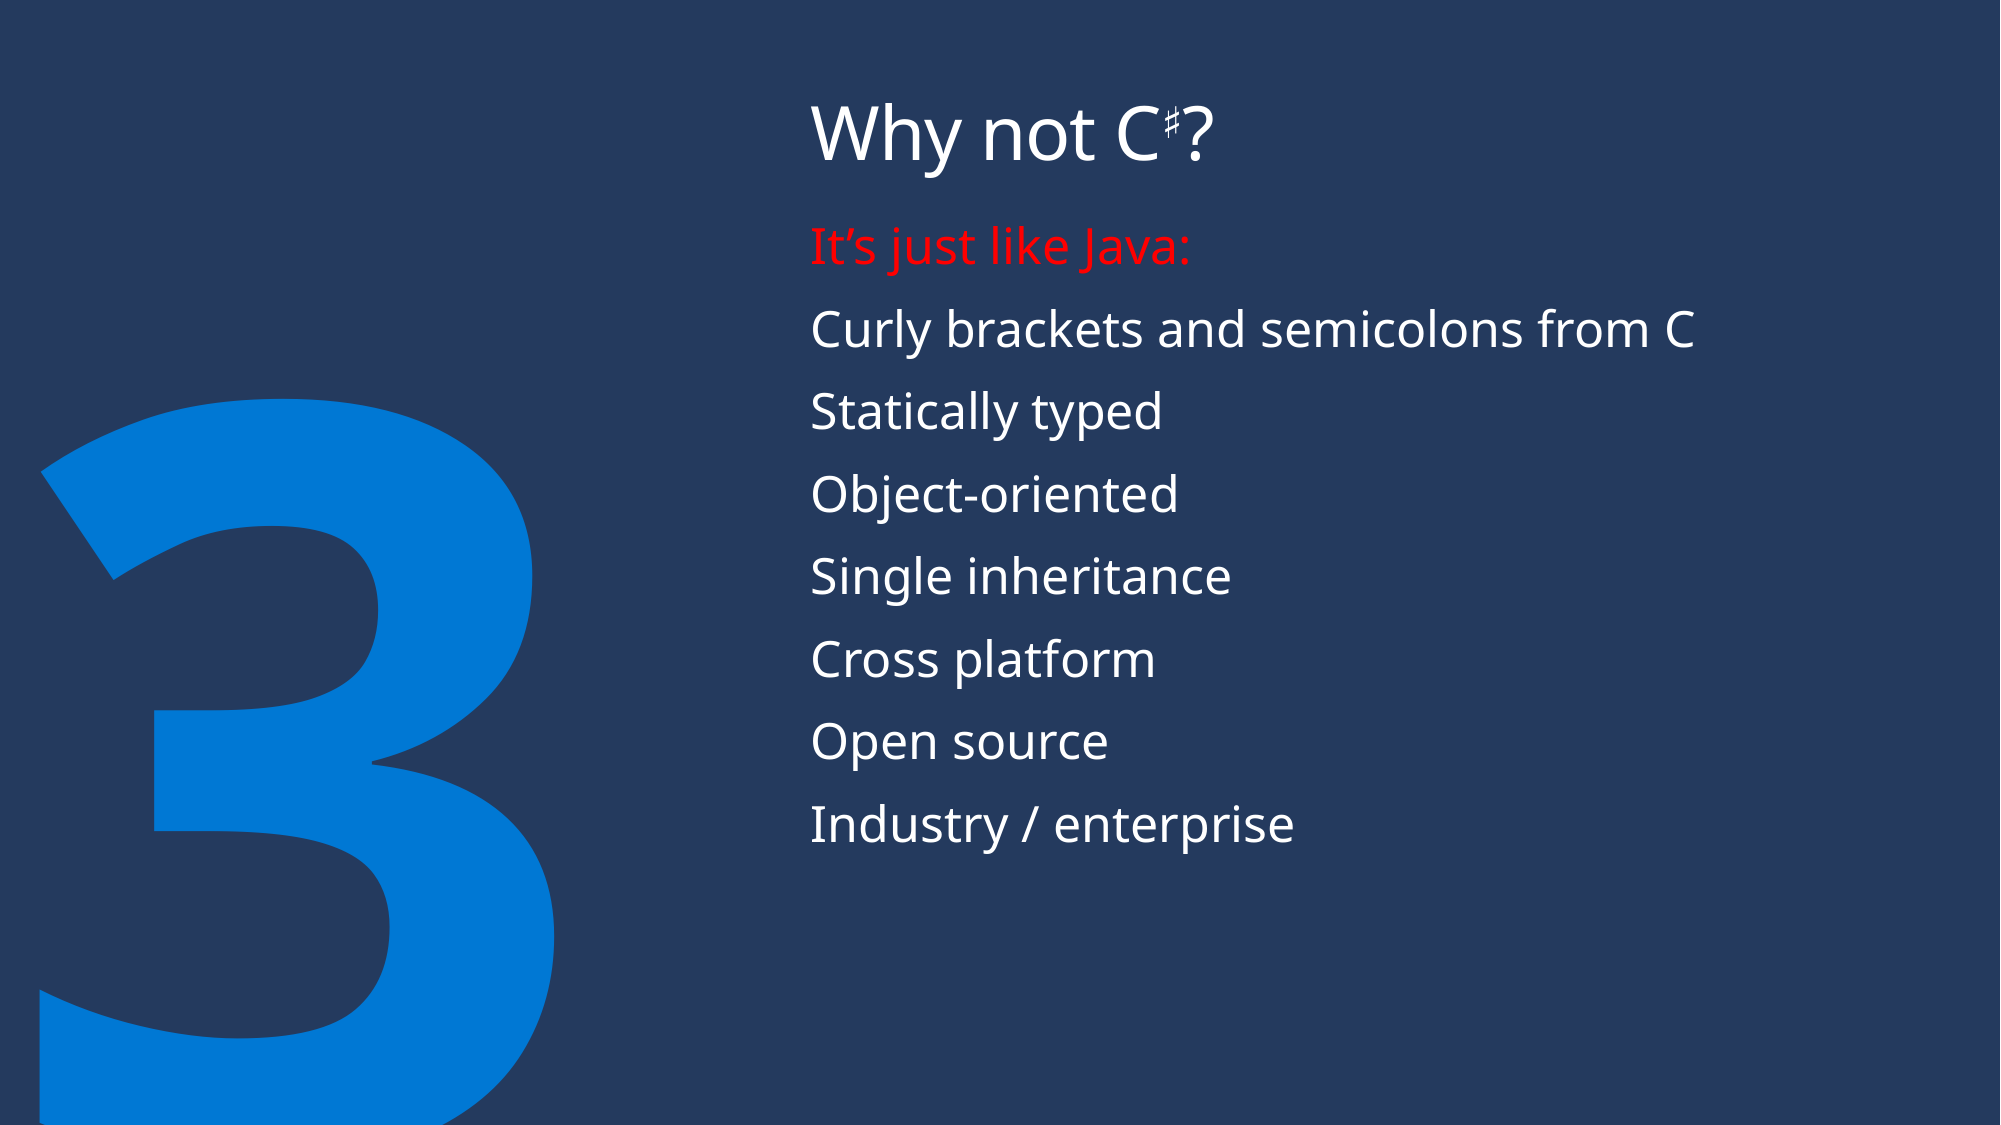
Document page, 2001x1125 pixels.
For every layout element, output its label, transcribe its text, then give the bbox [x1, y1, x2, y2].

title Why not C♯? [810, 96, 1905, 214]
list It’s just like Java: Curly brackets and semicolons from C Statically typed Object-oriented Single inheritance Cross platform Open source Industry / enterprise [810, 214, 1905, 900]
